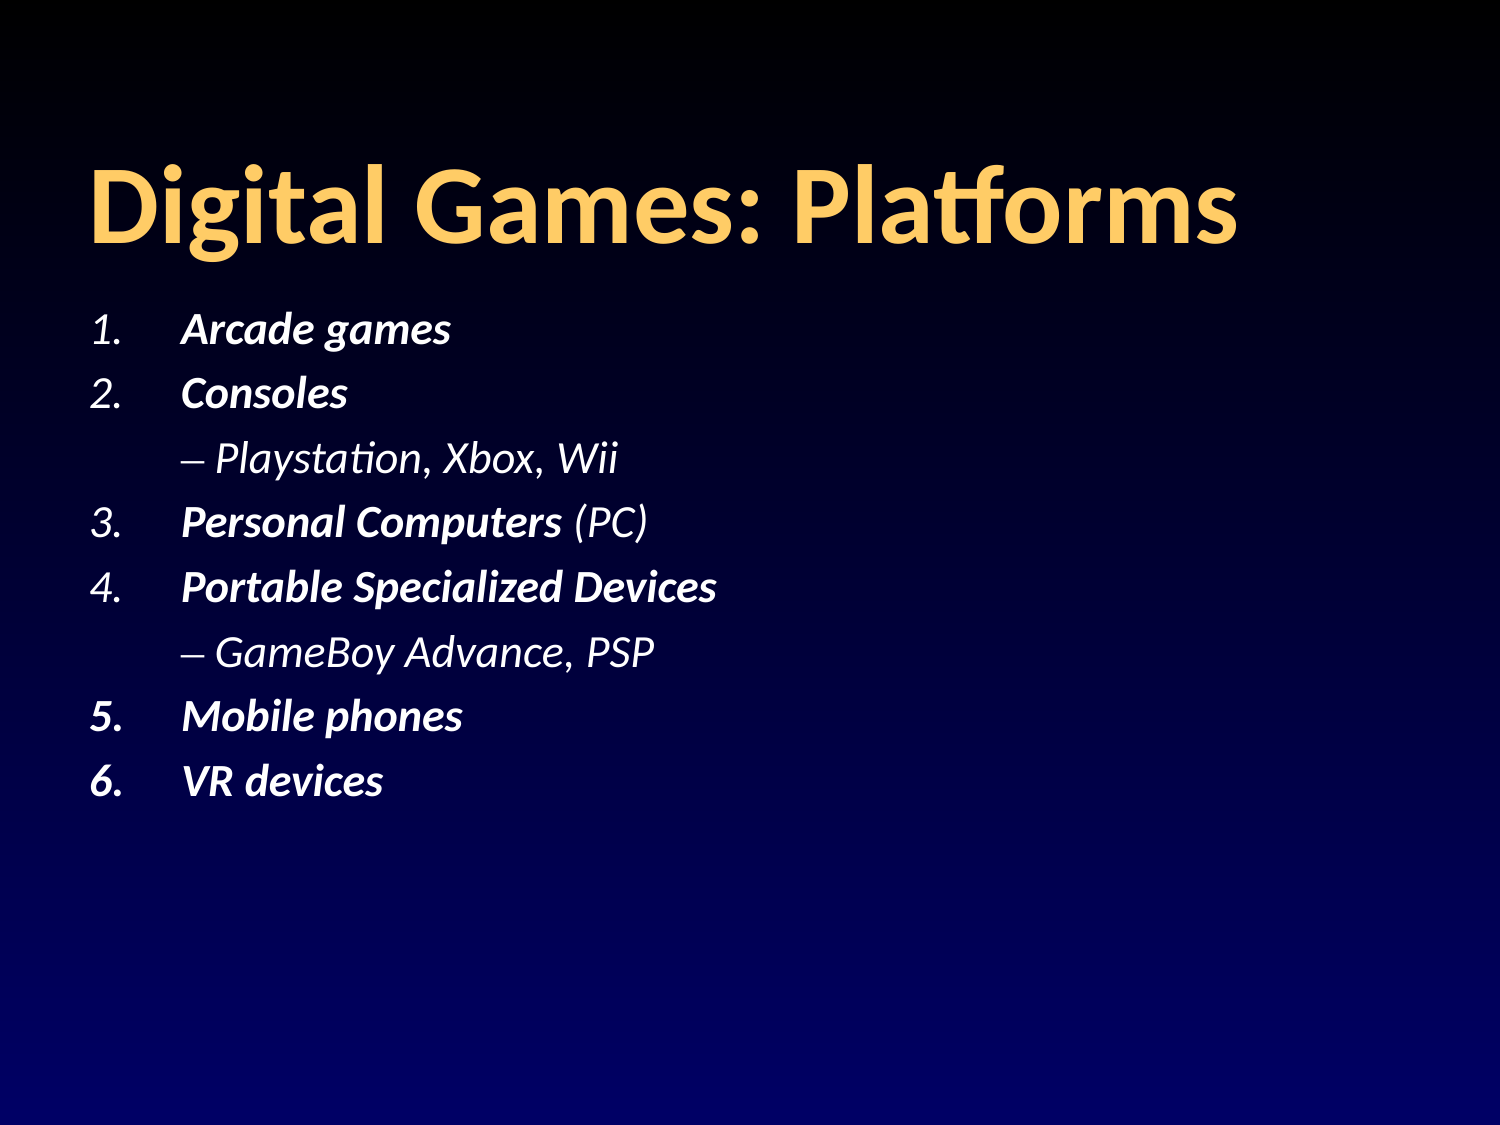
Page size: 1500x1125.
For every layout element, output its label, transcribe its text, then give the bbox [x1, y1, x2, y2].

list 1. Arcade games 2. Consoles – Playstation, Xbox, Wii 3. Personal Computers (PC) 4. Portable Specialized Devices – GameBoy Advance, PSP Mobile phones VR devices [75, 291, 1350, 921]
title Digital Games: Platforms [75, 124, 1425, 263]
